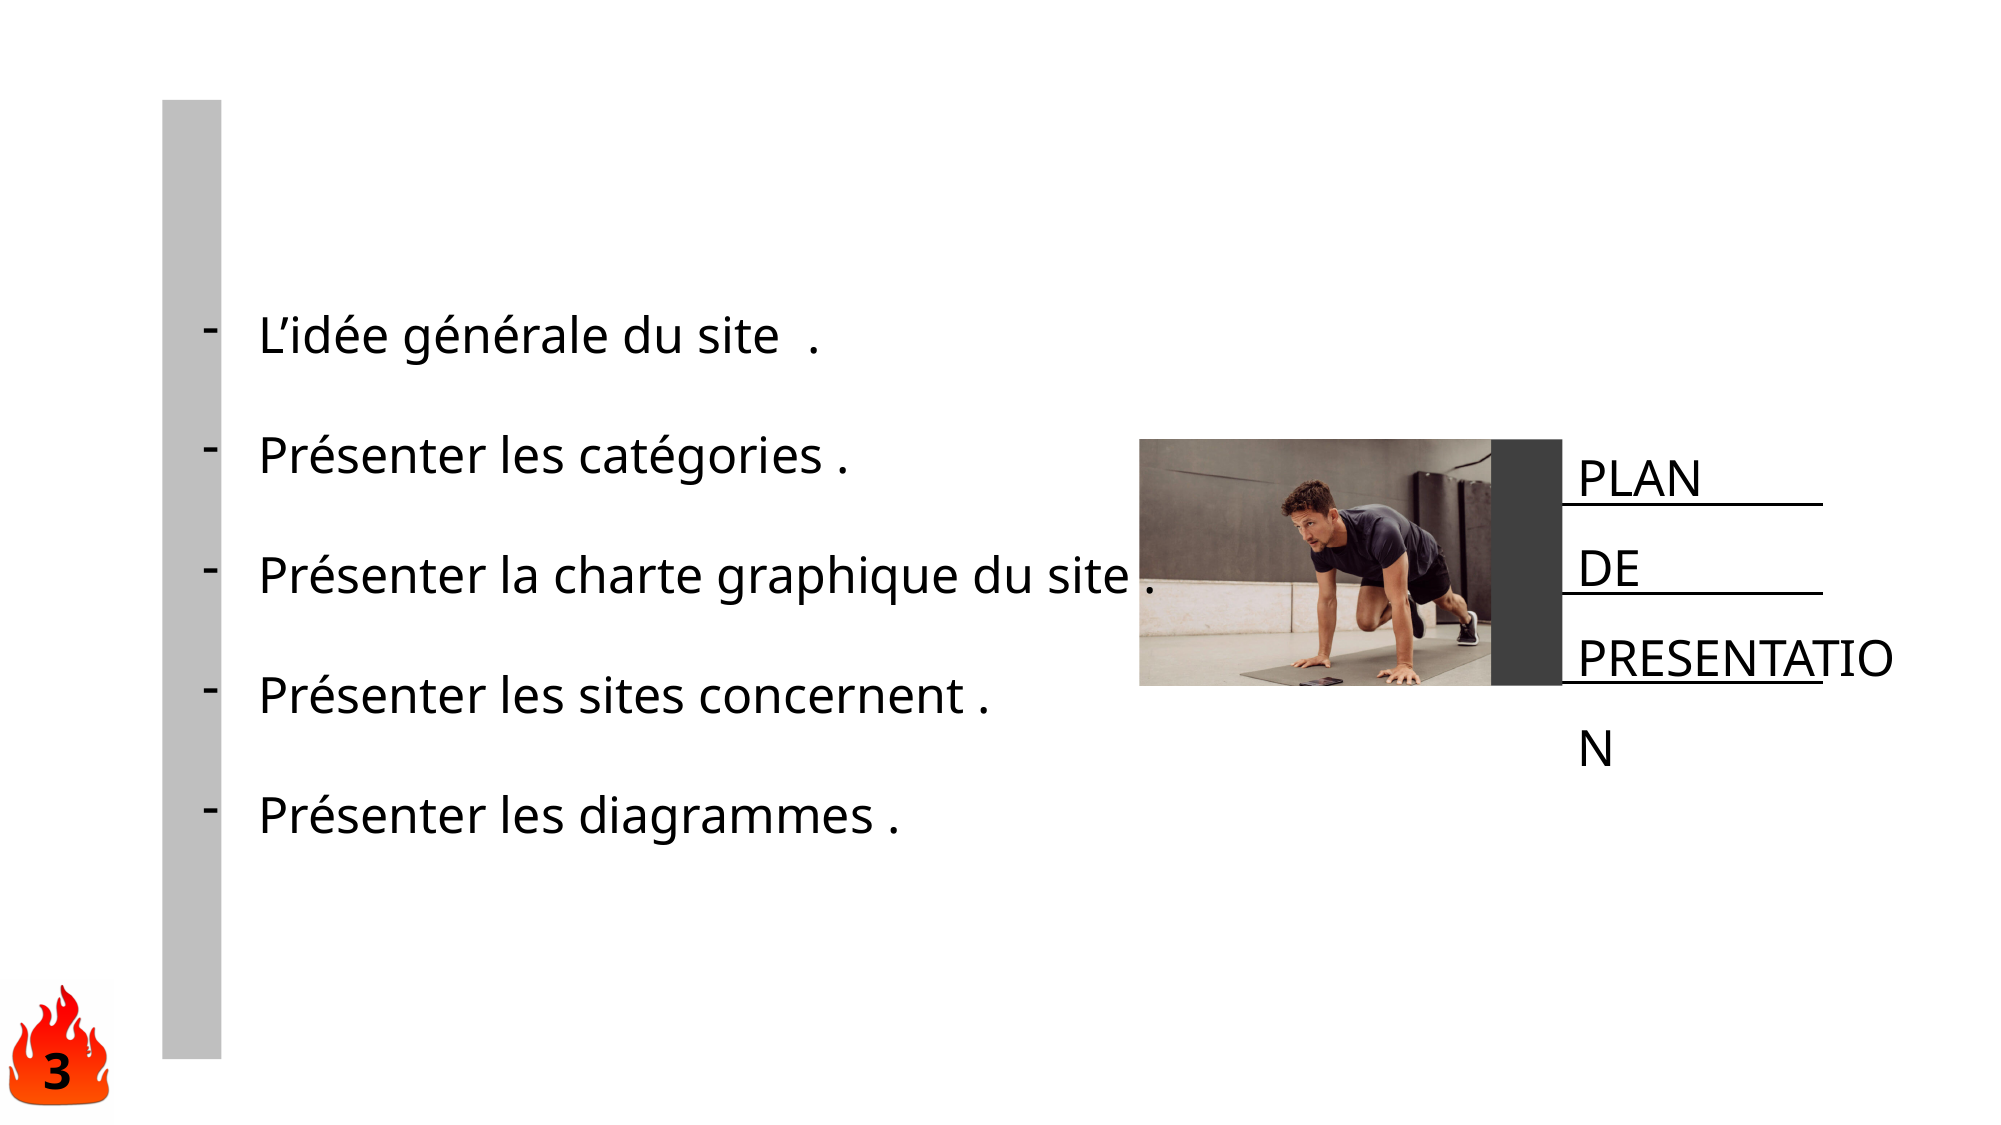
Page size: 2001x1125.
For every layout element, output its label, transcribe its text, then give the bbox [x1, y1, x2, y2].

text_box [1490, 438, 1563, 687]
picture [0, 977, 128, 1125]
picture [189, 99, 1492, 1060]
text_box PLAN DE PRESENTATION [1562, 409, 1915, 785]
text_box [161, 99, 189, 1060]
